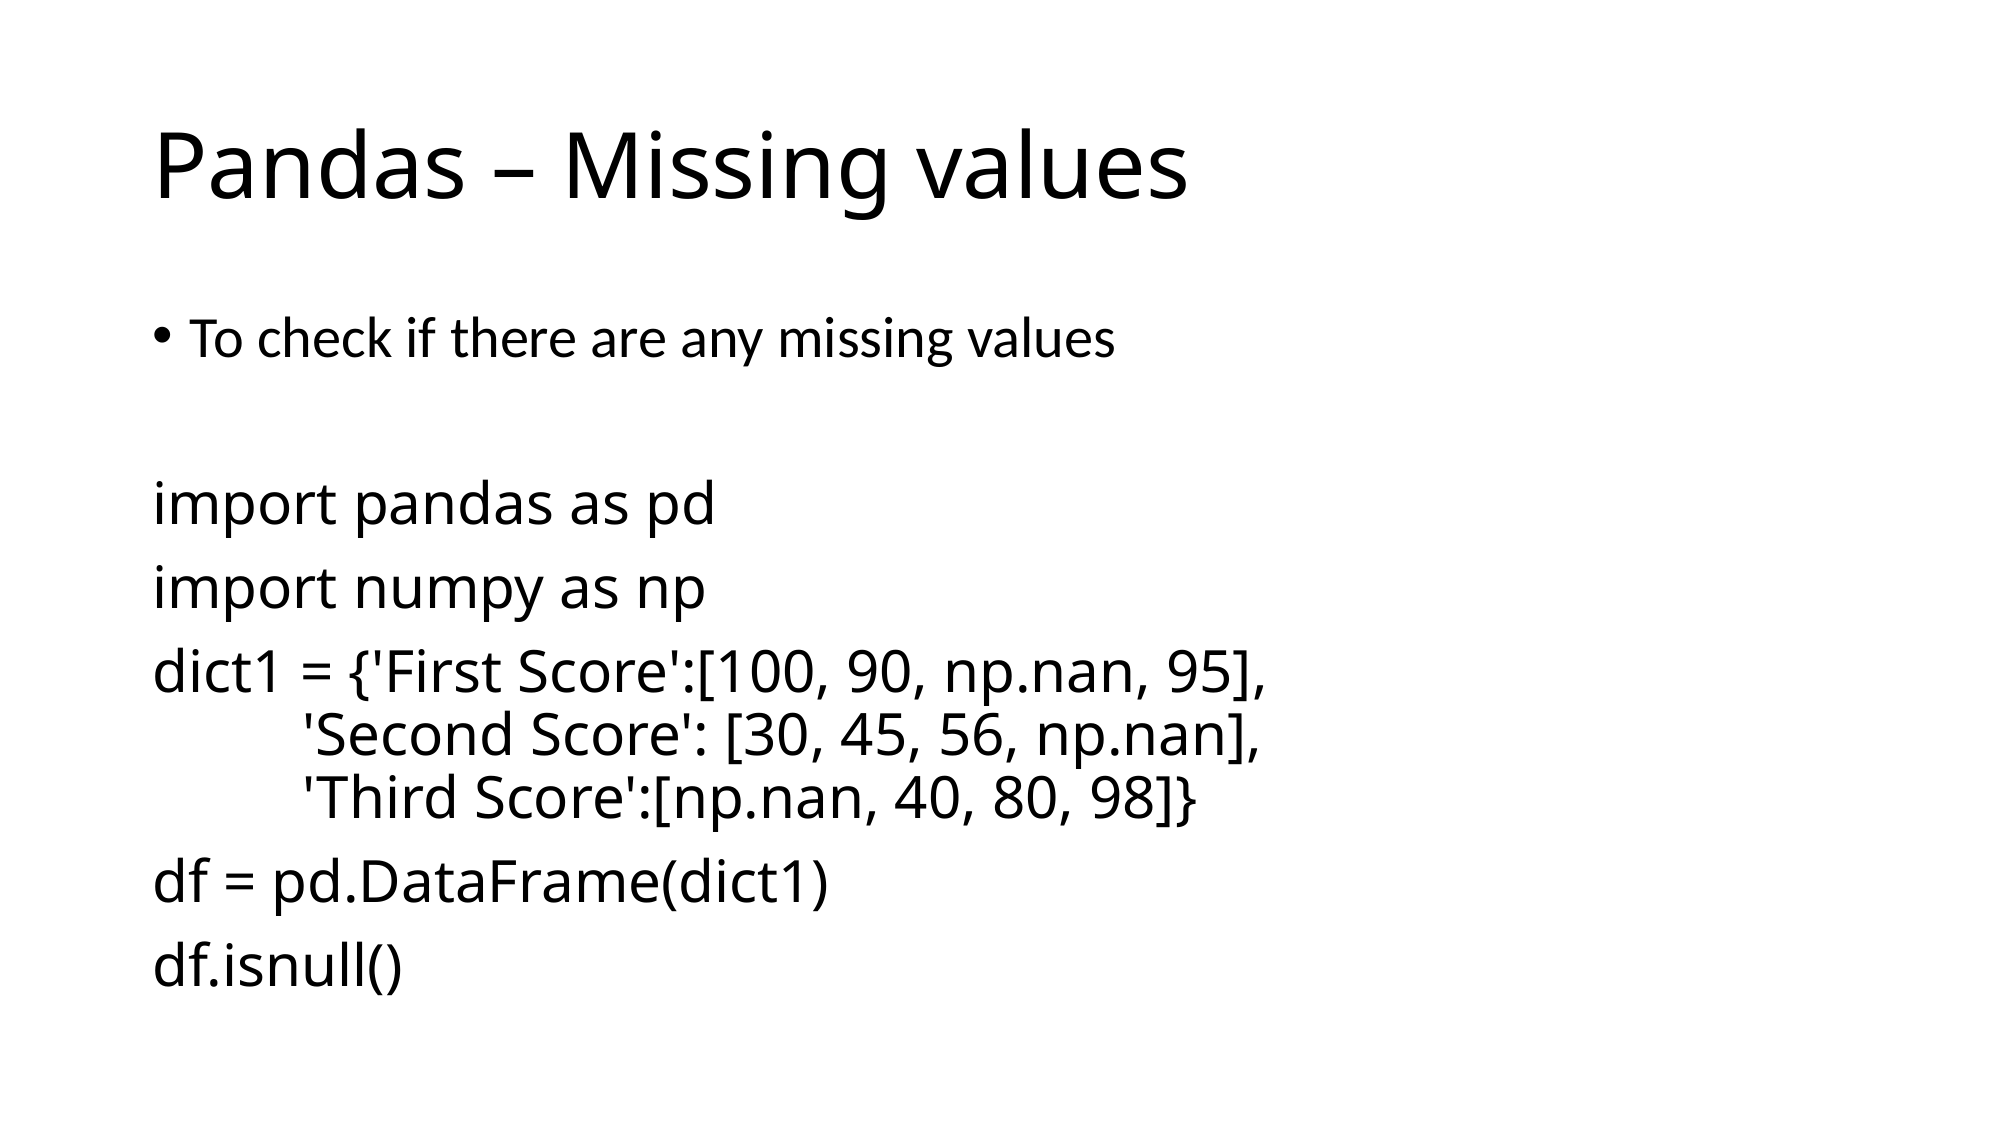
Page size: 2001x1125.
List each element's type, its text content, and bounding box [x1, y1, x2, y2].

list To check if there are any missing values import pandas as pd import numpy as np dict1 = {'First Score':[100, 90, np.nan, 95], 'Second Score': [30, 45, 56, np.nan], 'Third Score':[np.nan, 40, 80, 98]} df = pd.DataFrame(dict1) df.isnull() [137, 299, 1863, 1014]
title Pandas – Missing values [137, 59, 1863, 278]
